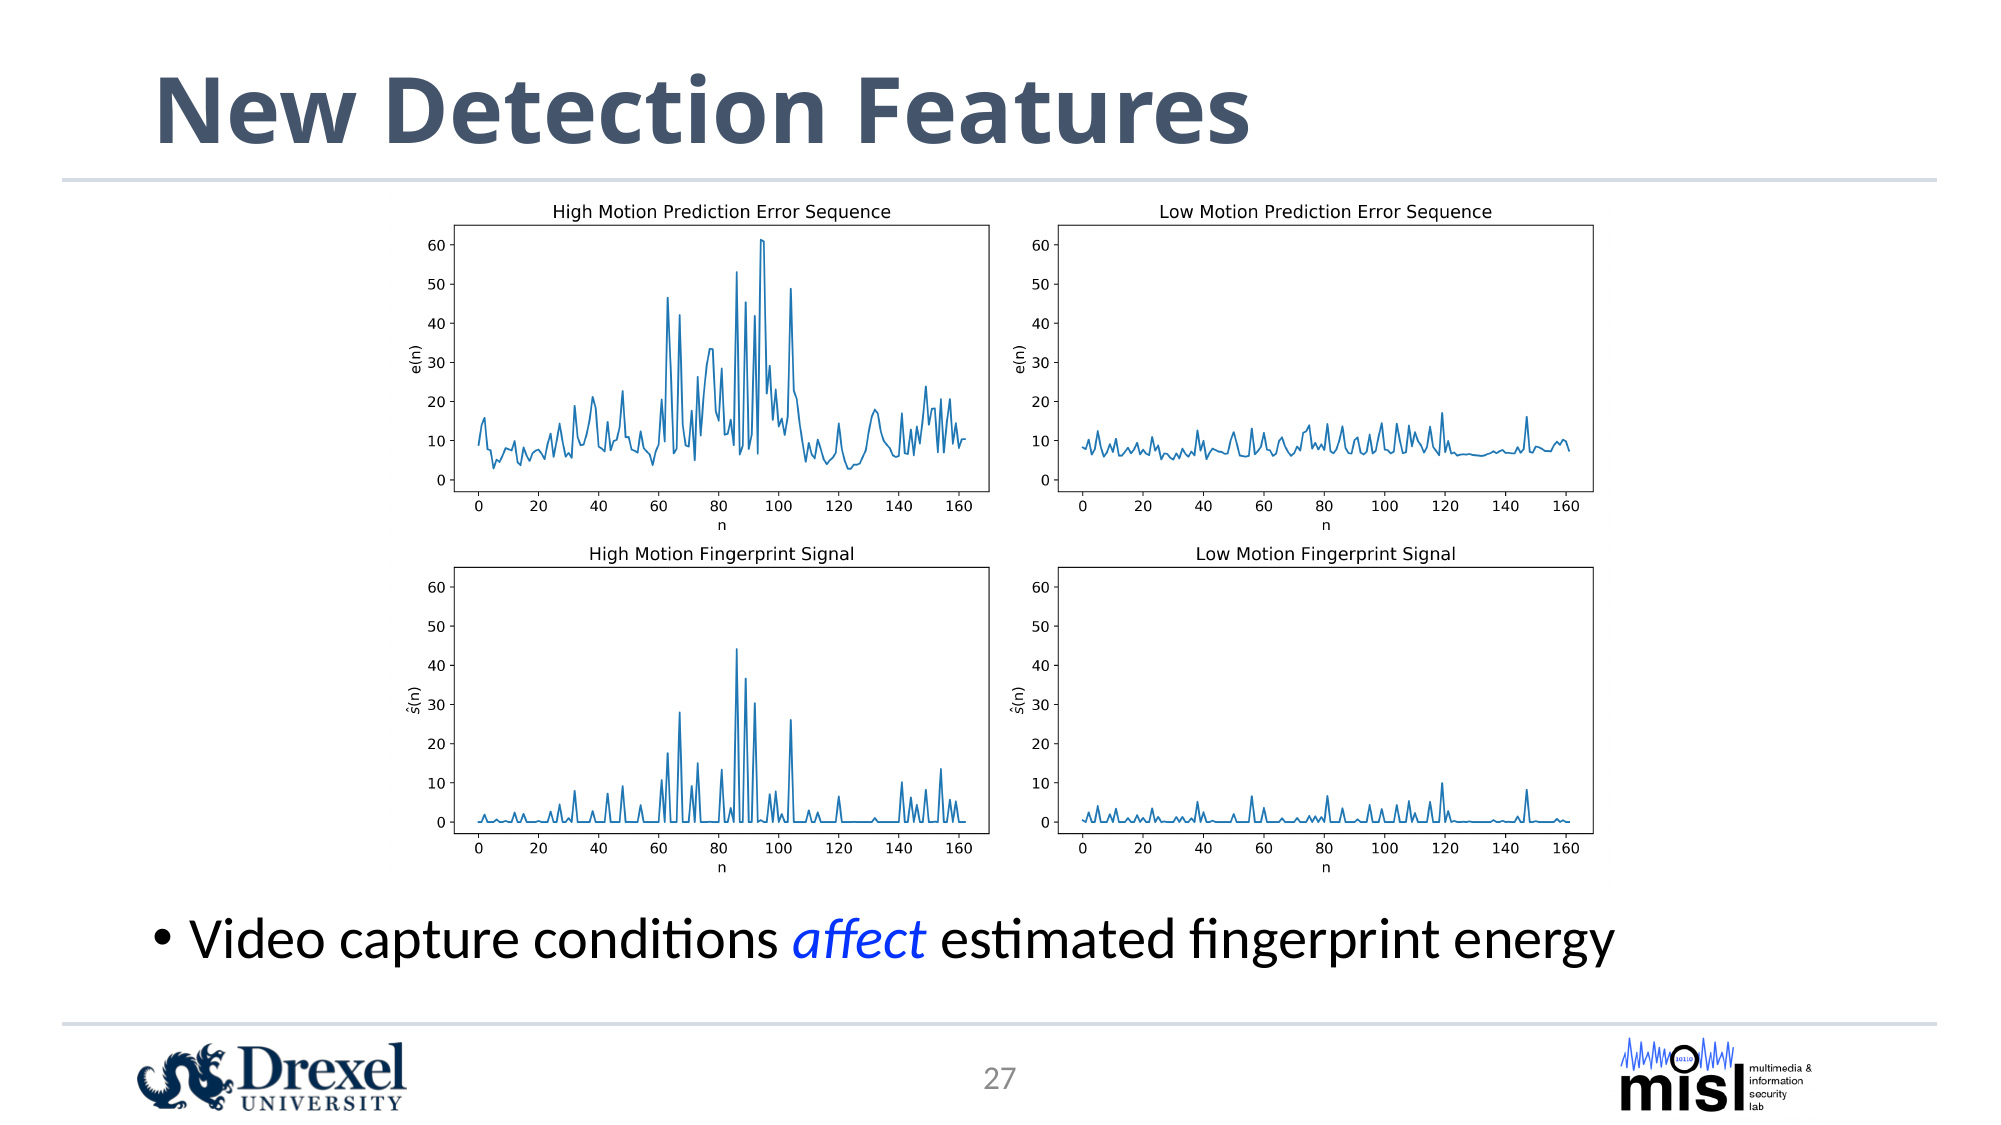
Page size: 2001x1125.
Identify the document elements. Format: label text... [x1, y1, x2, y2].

slide_number 26 [774, 1046, 1225, 1107]
picture [137, 1042, 407, 1111]
picture [1601, 1032, 1823, 1121]
title New Detection Features [137, 5, 1863, 223]
list Video capture conditions affect estimated fingerprint energy [137, 223, 1863, 1014]
picture [387, 189, 1612, 889]
